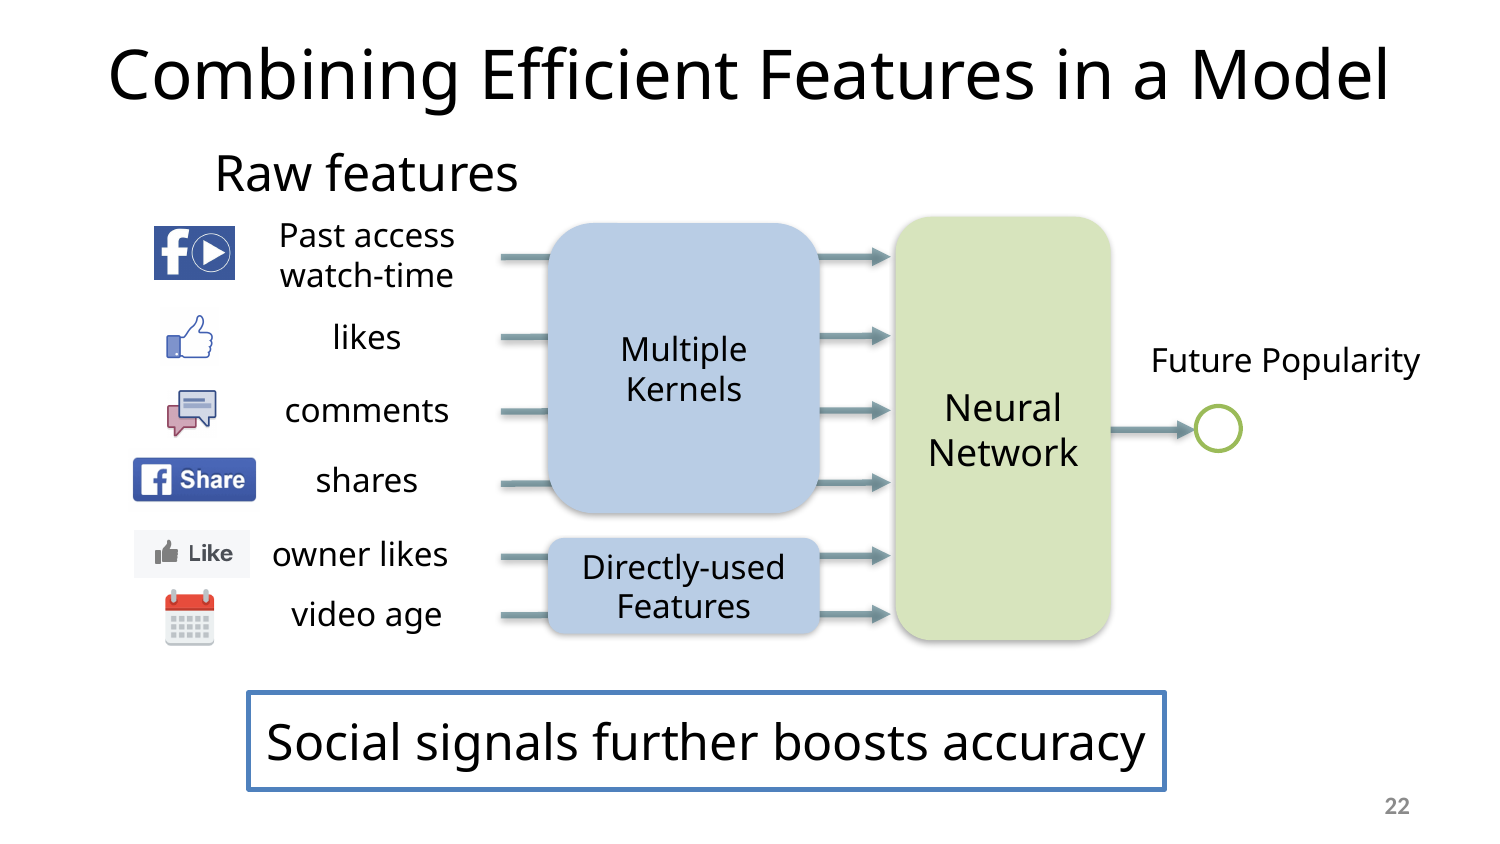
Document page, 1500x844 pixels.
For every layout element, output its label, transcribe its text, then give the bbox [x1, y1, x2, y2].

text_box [507, 537, 892, 634]
text_box Raw features [199, 134, 535, 209]
text_box Social signals further boosts accuracy [248, 692, 1165, 790]
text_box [134, 525, 501, 651]
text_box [895, 216, 1438, 641]
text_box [128, 306, 502, 512]
title Combining Efficient Features in a Model [75, 1, 1425, 143]
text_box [154, 206, 495, 303]
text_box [500, 222, 892, 514]
slide_number 22 [1074, 782, 1425, 827]
